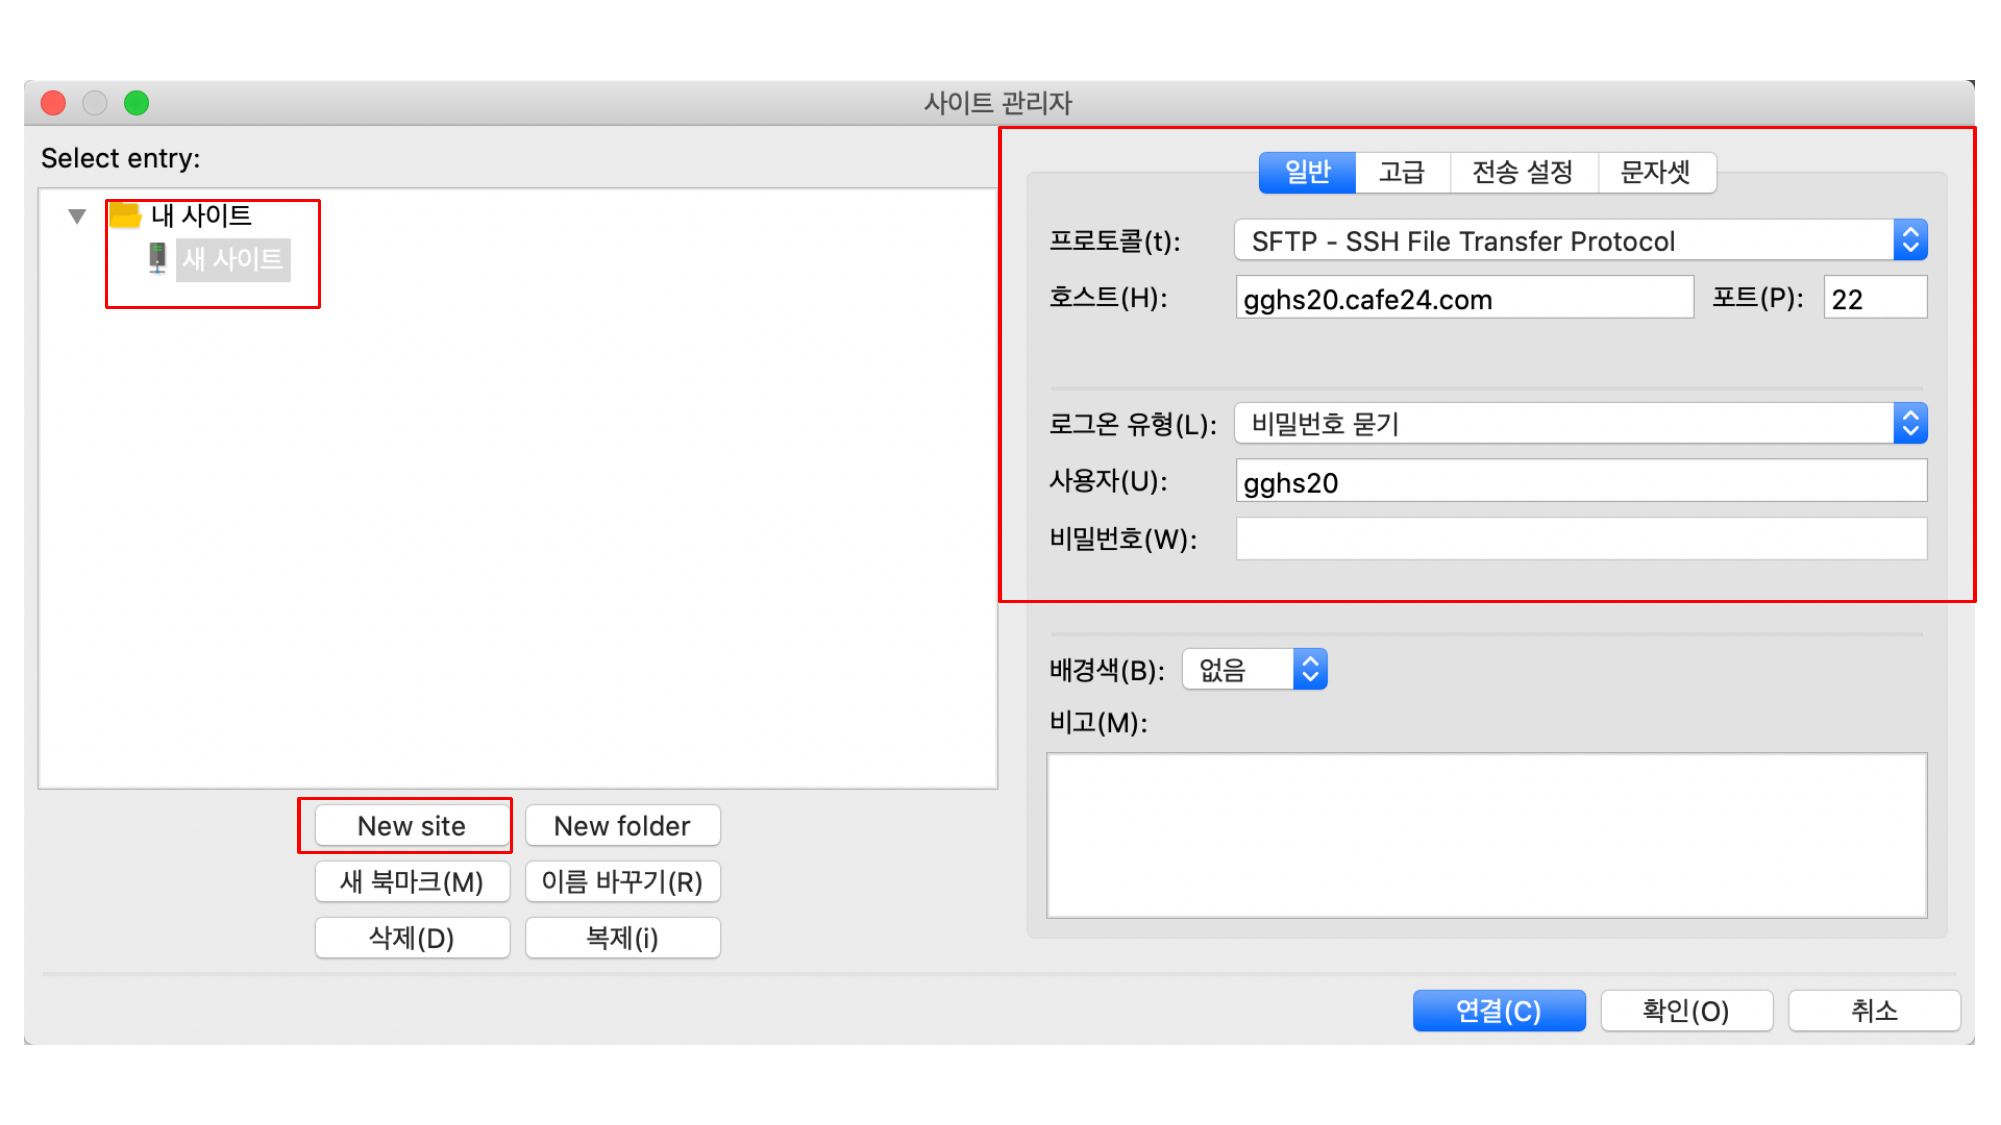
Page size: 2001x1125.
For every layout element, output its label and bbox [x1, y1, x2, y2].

picture [24, 79, 1976, 1046]
